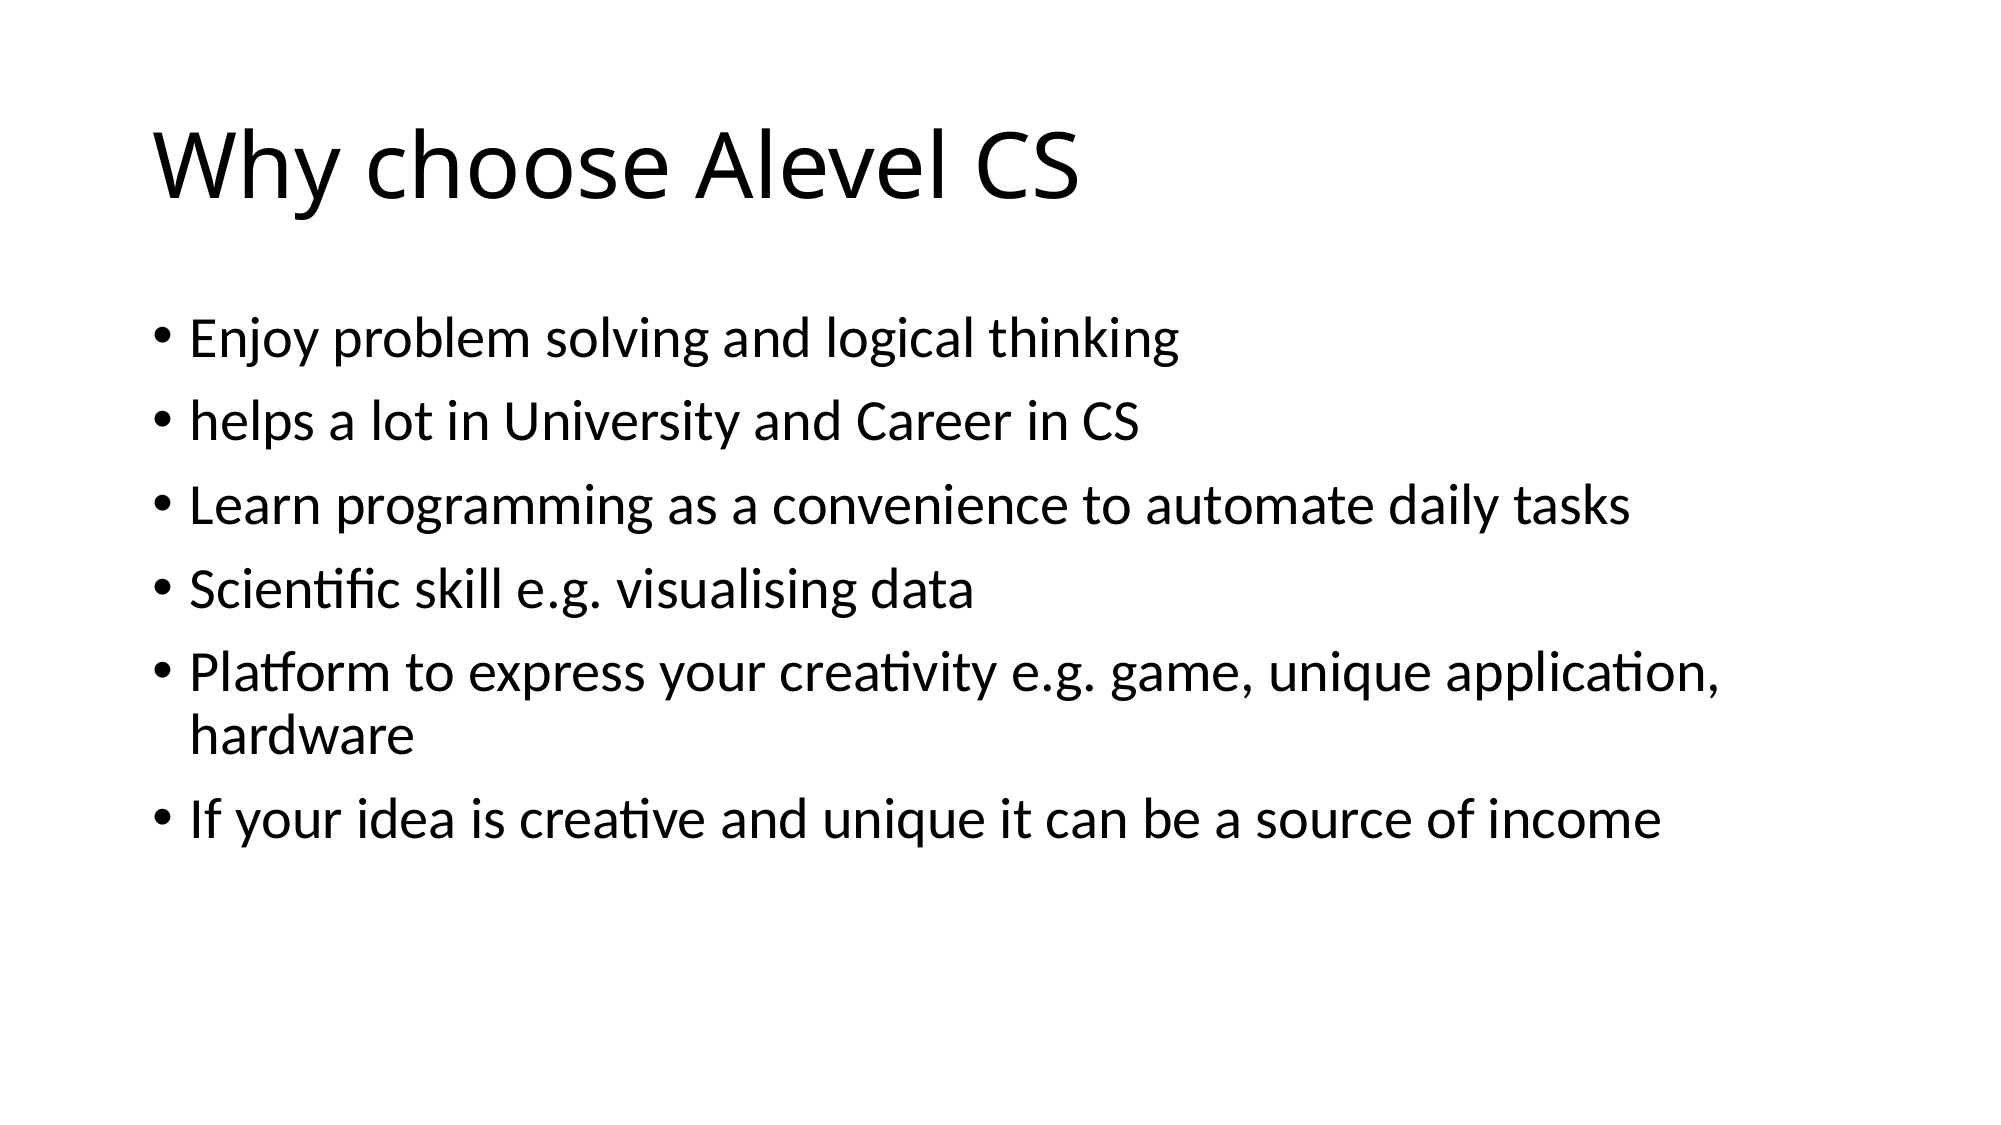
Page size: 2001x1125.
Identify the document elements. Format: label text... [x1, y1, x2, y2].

list Enjoy problem solving and logical thinking helps a lot in University and Career in CS Learn programming as a convenience to automate daily tasks Scientific skill e.g. visualising data Platform to express your creativity e.g. game, unique application, hardware If your idea is creative and unique it can be a source of income [137, 299, 1863, 1014]
title Why choose Alevel CS [137, 59, 1863, 278]
